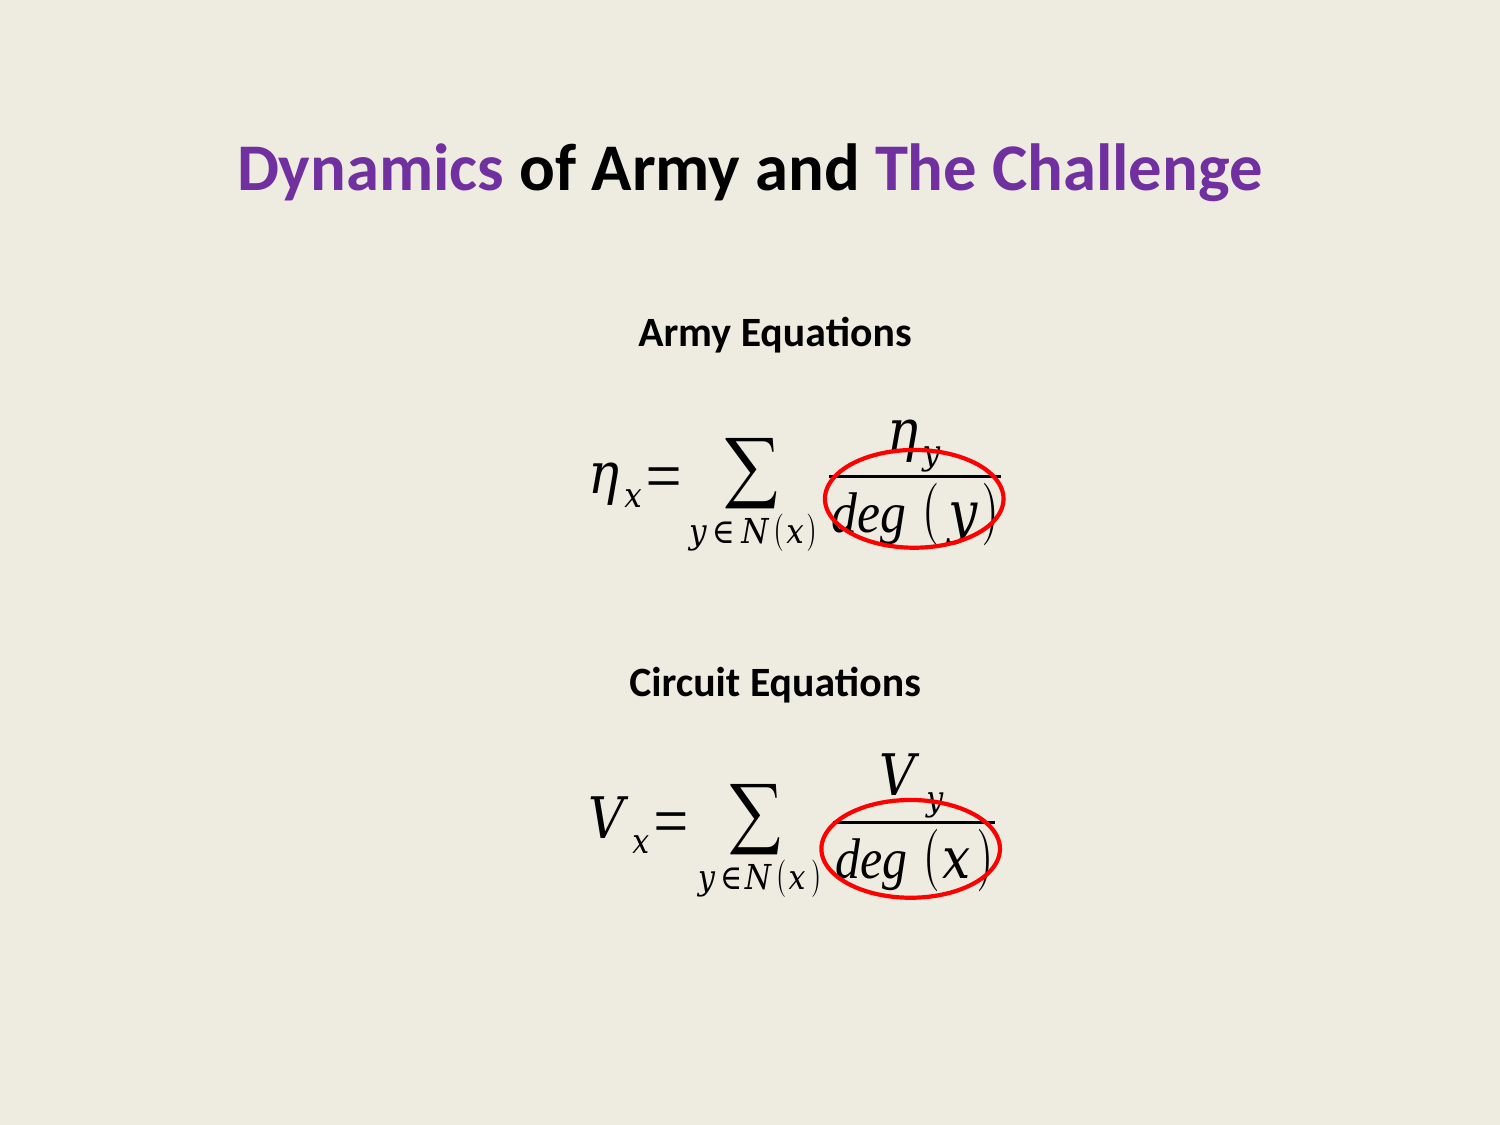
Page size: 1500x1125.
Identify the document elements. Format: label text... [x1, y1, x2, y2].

list Circuit Equations [602, 652, 949, 746]
title Dynamics of Army and The Challenge [103, 59, 1397, 278]
text_box [819, 797, 1003, 900]
text_box [822, 447, 1006, 550]
text_box Army Equations [601, 302, 949, 395]
